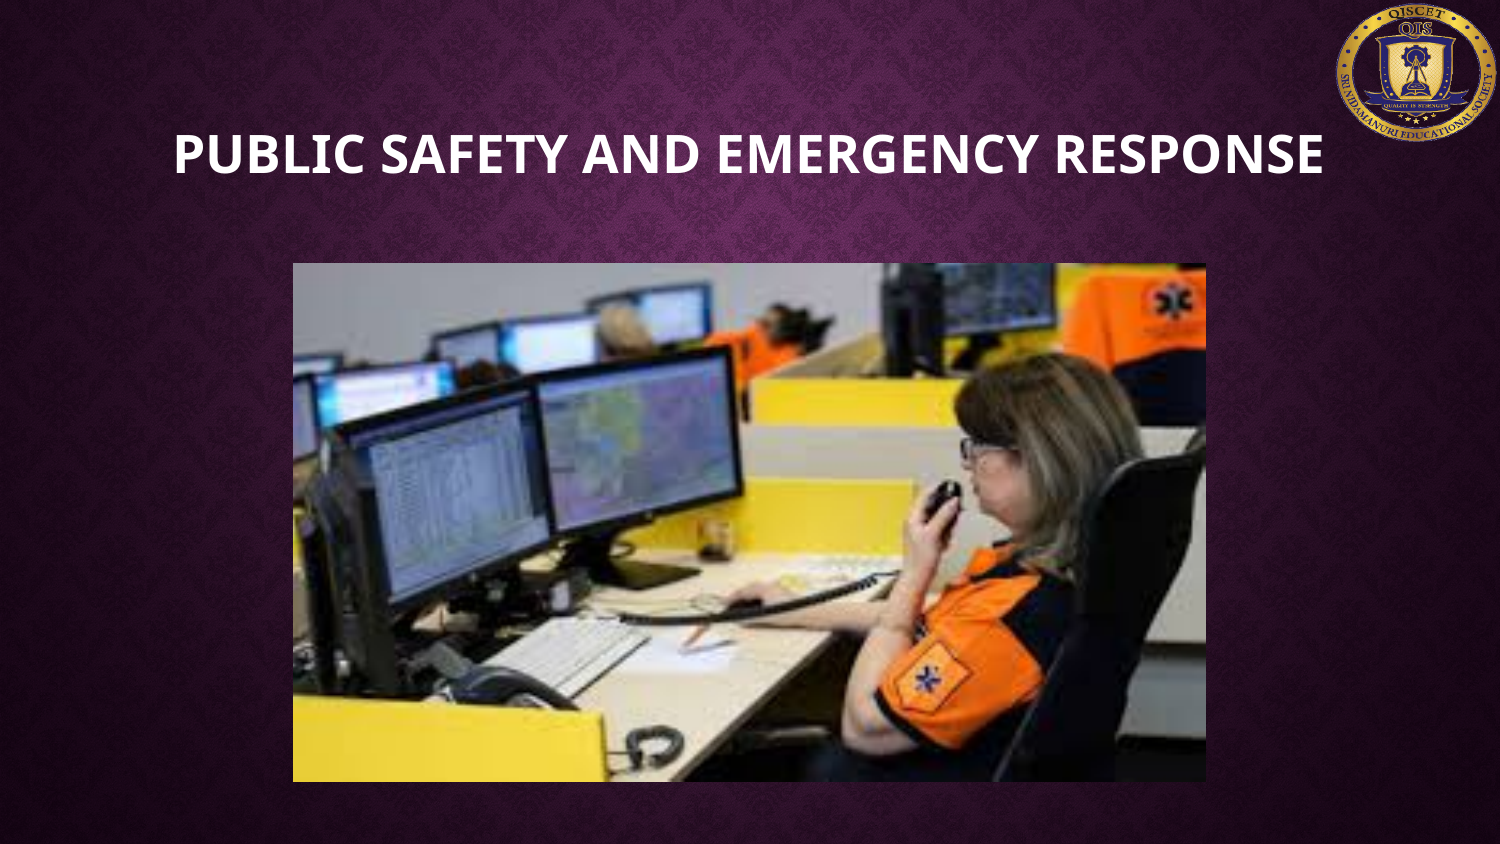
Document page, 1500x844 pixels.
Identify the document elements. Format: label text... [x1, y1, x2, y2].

picture [1335, 3, 1497, 142]
title Public Safety and Emergency Response [112, 75, 1387, 239]
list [292, 263, 1207, 783]
